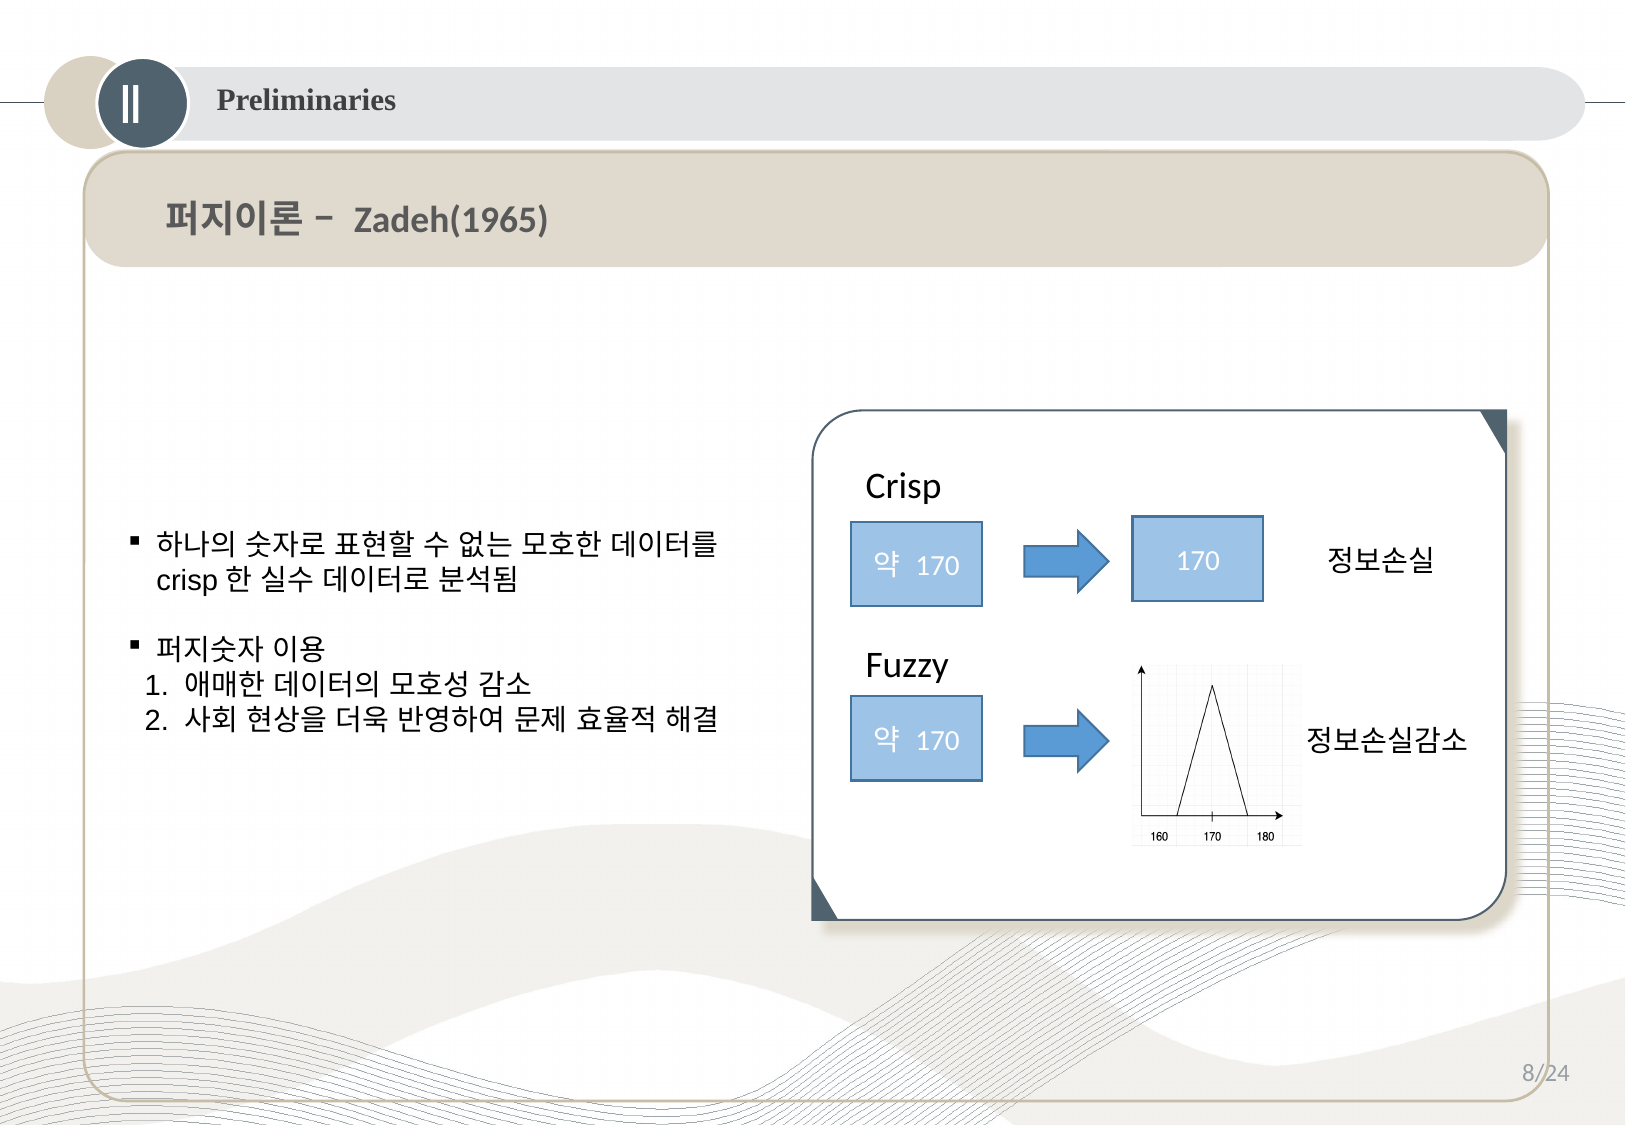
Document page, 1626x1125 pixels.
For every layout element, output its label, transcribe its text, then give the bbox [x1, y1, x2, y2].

picture [100, 143, 126, 149]
text_box Ⅱ [103, 64, 170, 142]
picture [0, 103, 1626, 1125]
picture [0, 0, 1626, 102]
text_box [83, 149, 1549, 1101]
text_box Preliminaries [201, 72, 719, 125]
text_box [812, 410, 1507, 920]
slide_number 8/24 [1549, 1041, 1586, 1101]
